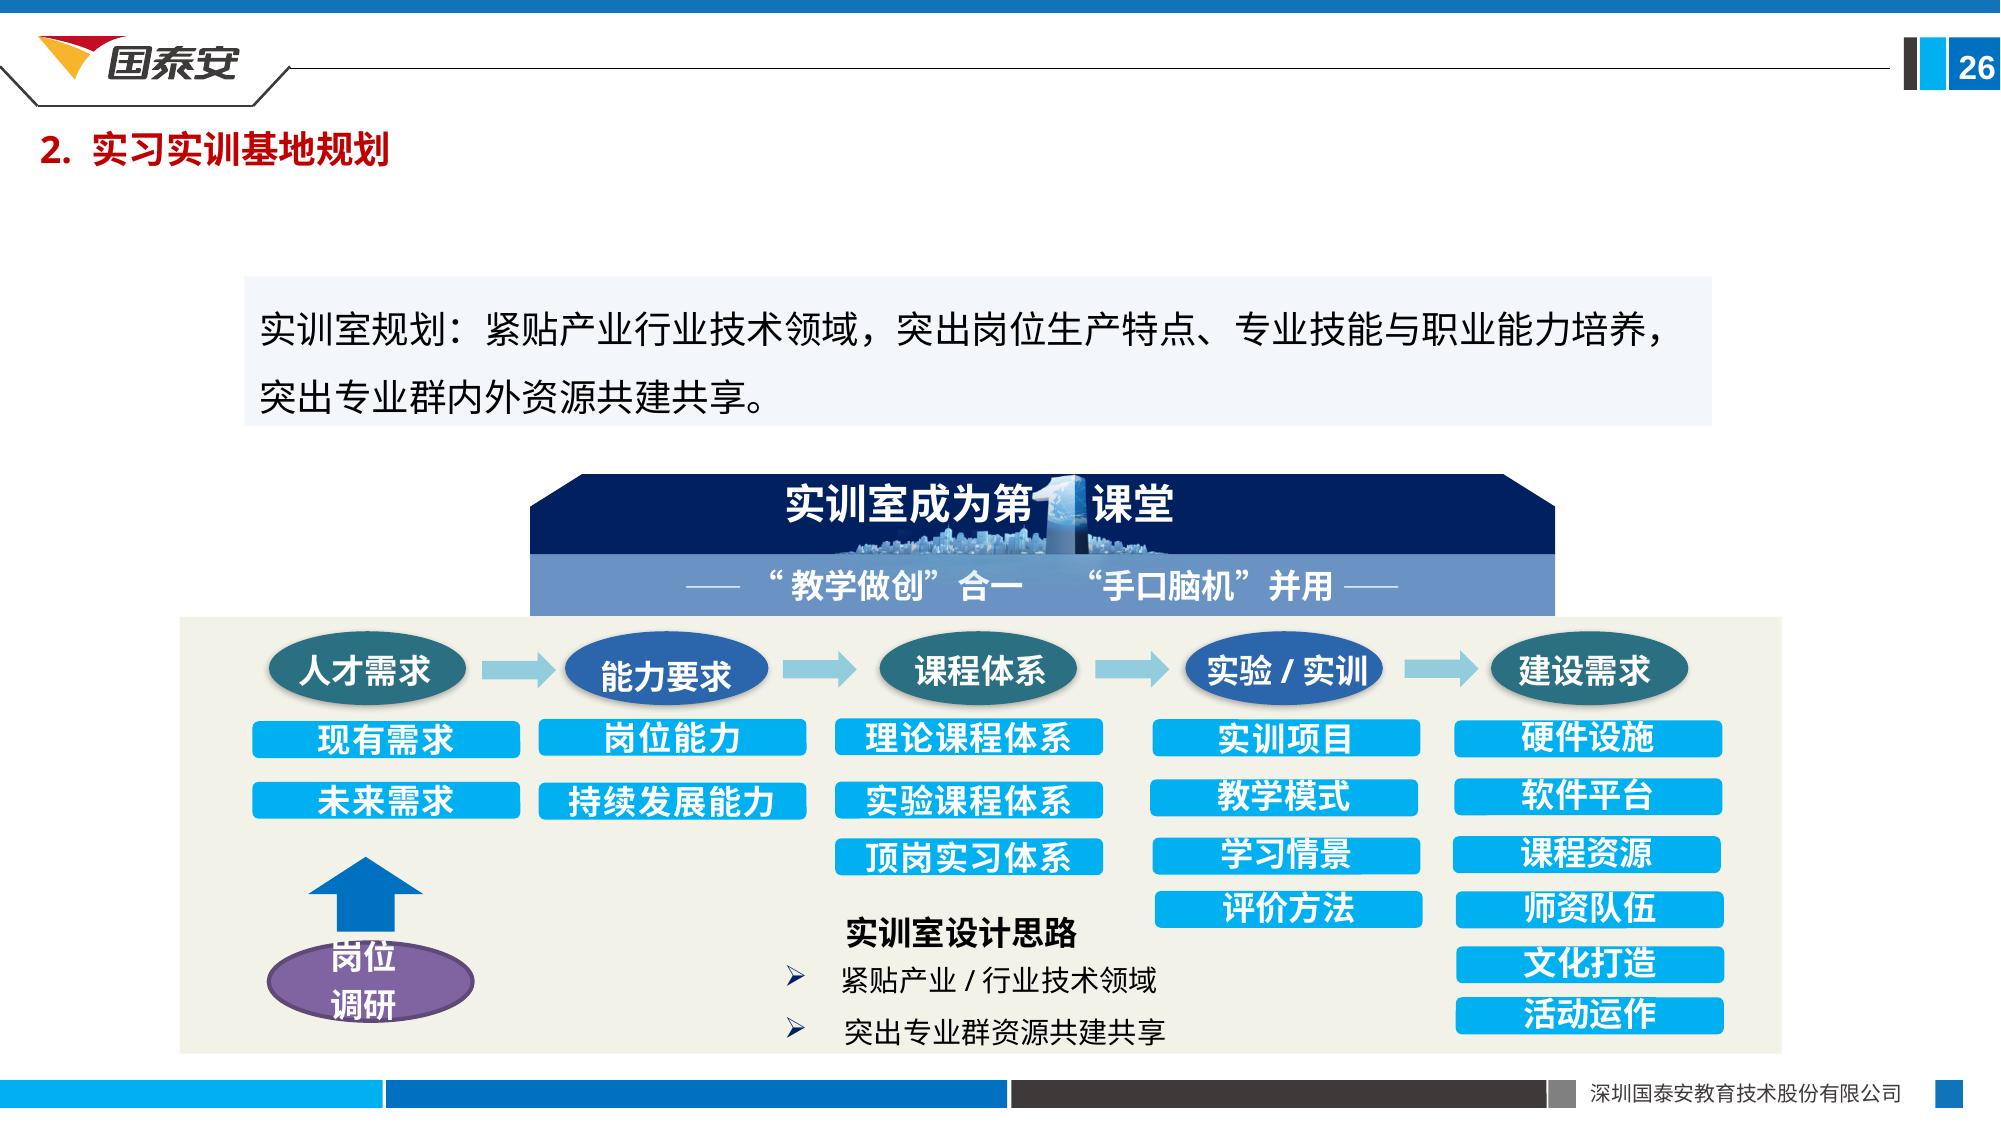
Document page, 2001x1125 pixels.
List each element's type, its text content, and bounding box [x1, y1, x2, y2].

text_box 实训室规划：紧贴产业行业技术领域，突出岗位生产特点、专业技能与职业能力培养，突出专业群内外资源共建共享。 [244, 276, 1713, 427]
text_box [0, 66, 290, 106]
text_box 26 [1944, 38, 2000, 94]
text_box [179, 616, 1782, 1054]
text_box 2. 实习实训基地规划 [25, 118, 555, 179]
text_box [530, 470, 1556, 611]
